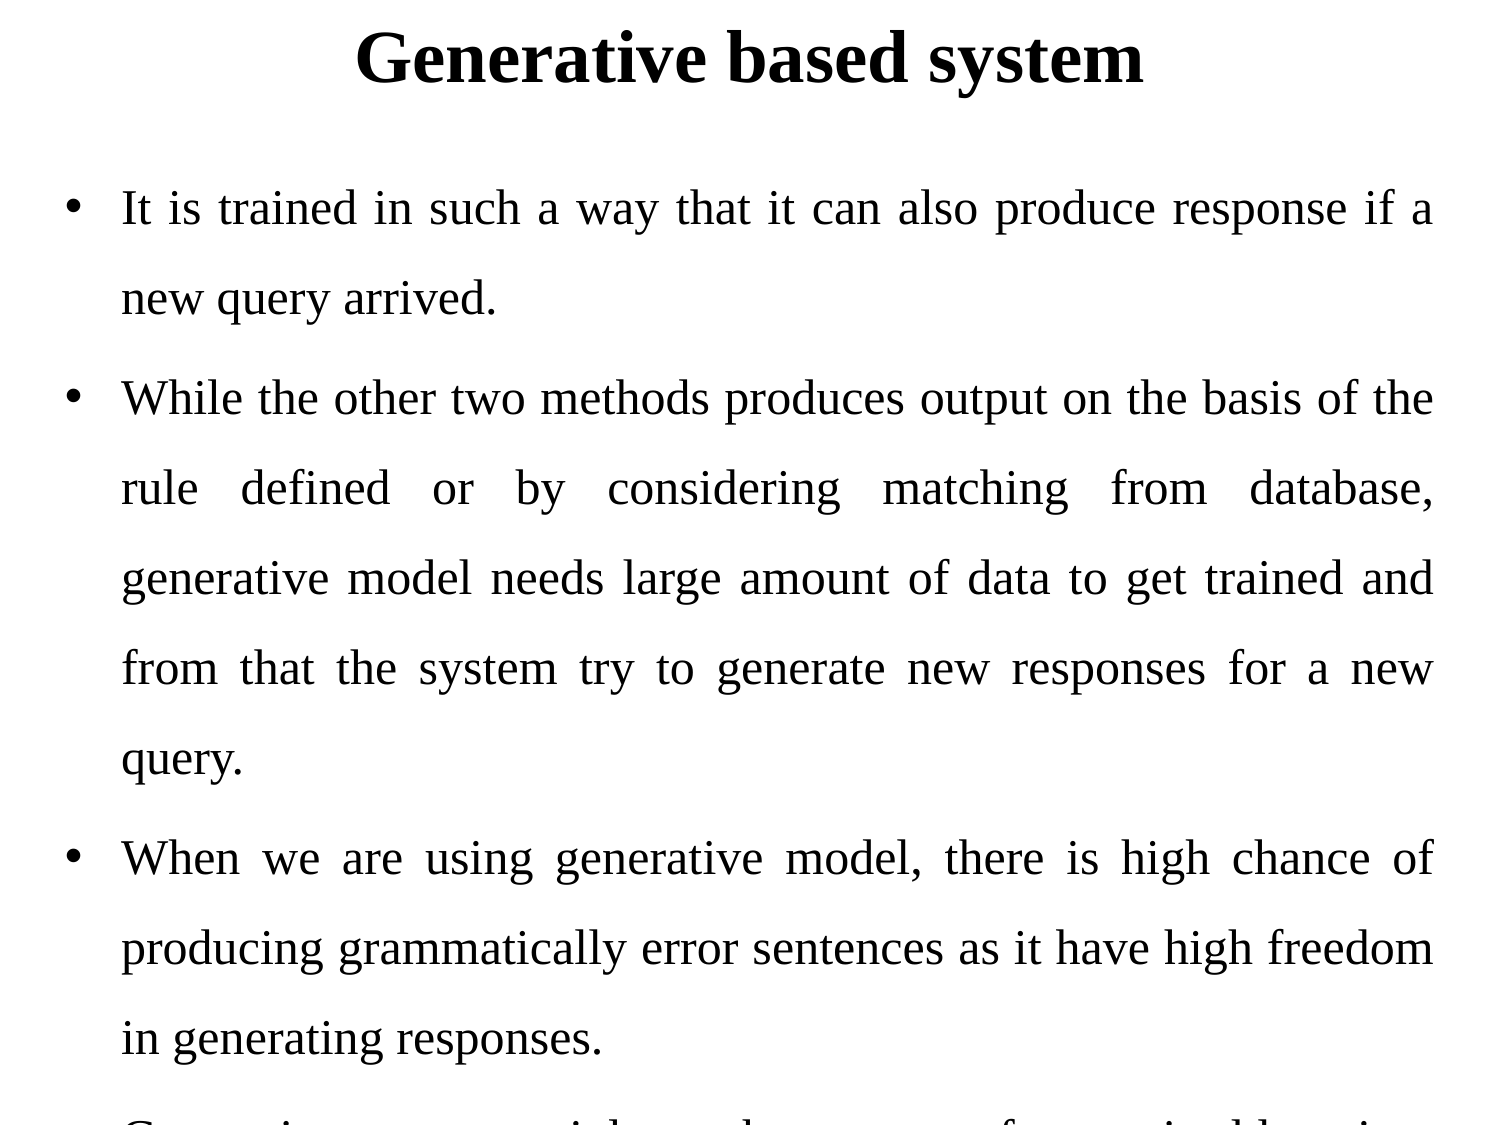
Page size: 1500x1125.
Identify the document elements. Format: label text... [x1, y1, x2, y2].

list It is trained in such a way that it can also produce response if a new query arrived. While the other two methods produces output on the basis of the rule defined or by considering matching from database, generative model needs large amount of data to get trained and from that the system try to generate new responses for a new query. When we are using generative model, there is high chance of producing grammatically error sentences as it have high freedom in generating responses. Generative system mainlyuse the concept of supervised learning, reinforcement learning,and adversarial learning for model building. [49, 137, 1451, 1081]
title Generative based system [74, 0, 1426, 106]
